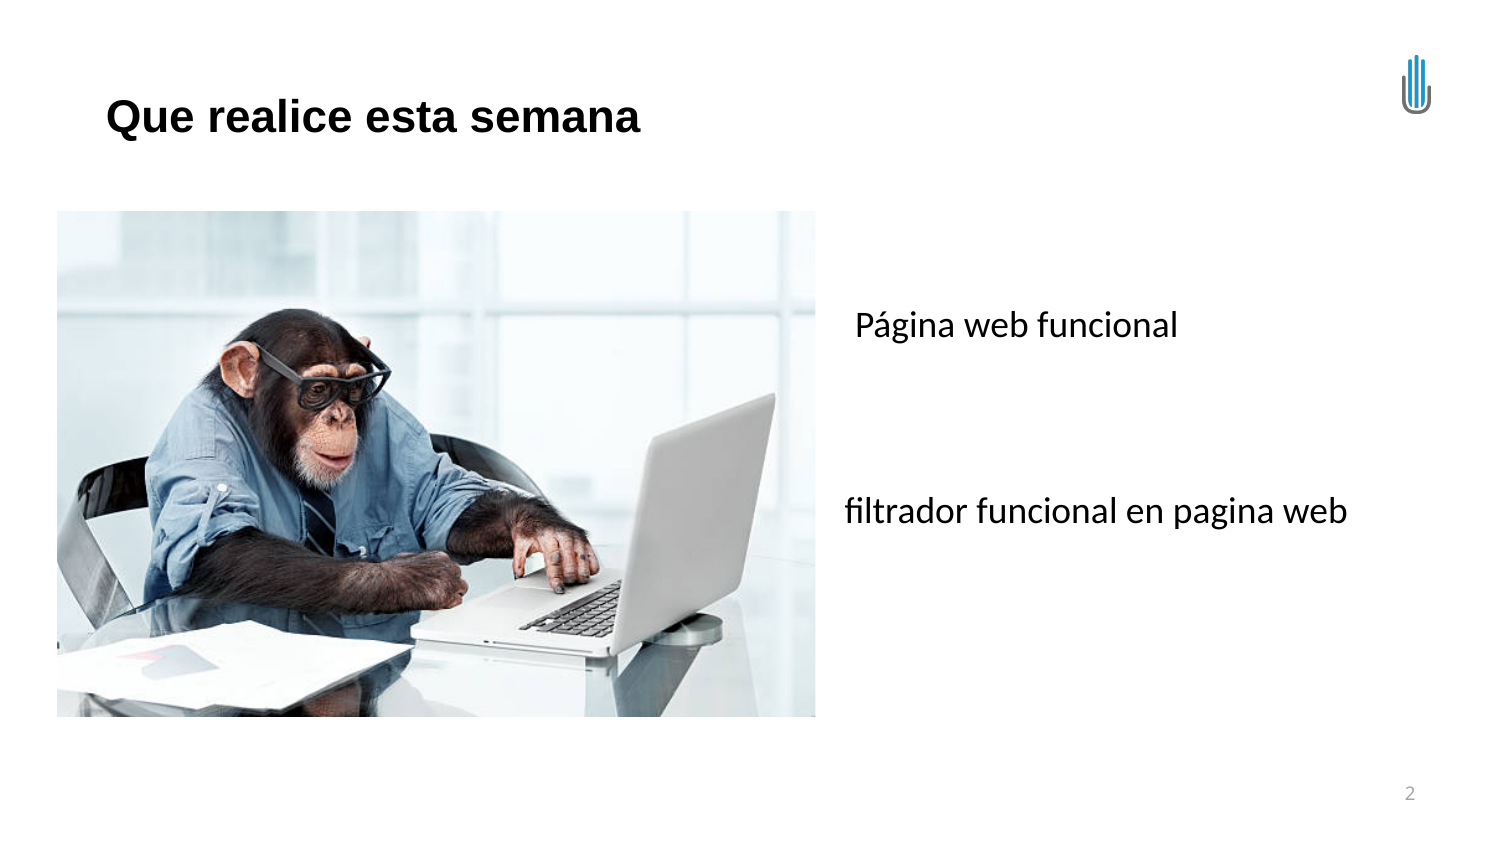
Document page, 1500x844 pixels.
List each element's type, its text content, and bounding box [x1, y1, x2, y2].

picture [1402, 55, 1431, 114]
text_box Que realice esta semana [90, 71, 1309, 157]
text_box filtrador funcional en pagina web [829, 470, 1481, 546]
picture [56, 211, 816, 717]
slide_number ‹#› [1357, 774, 1431, 807]
text_box Página web funcional [840, 285, 1491, 361]
